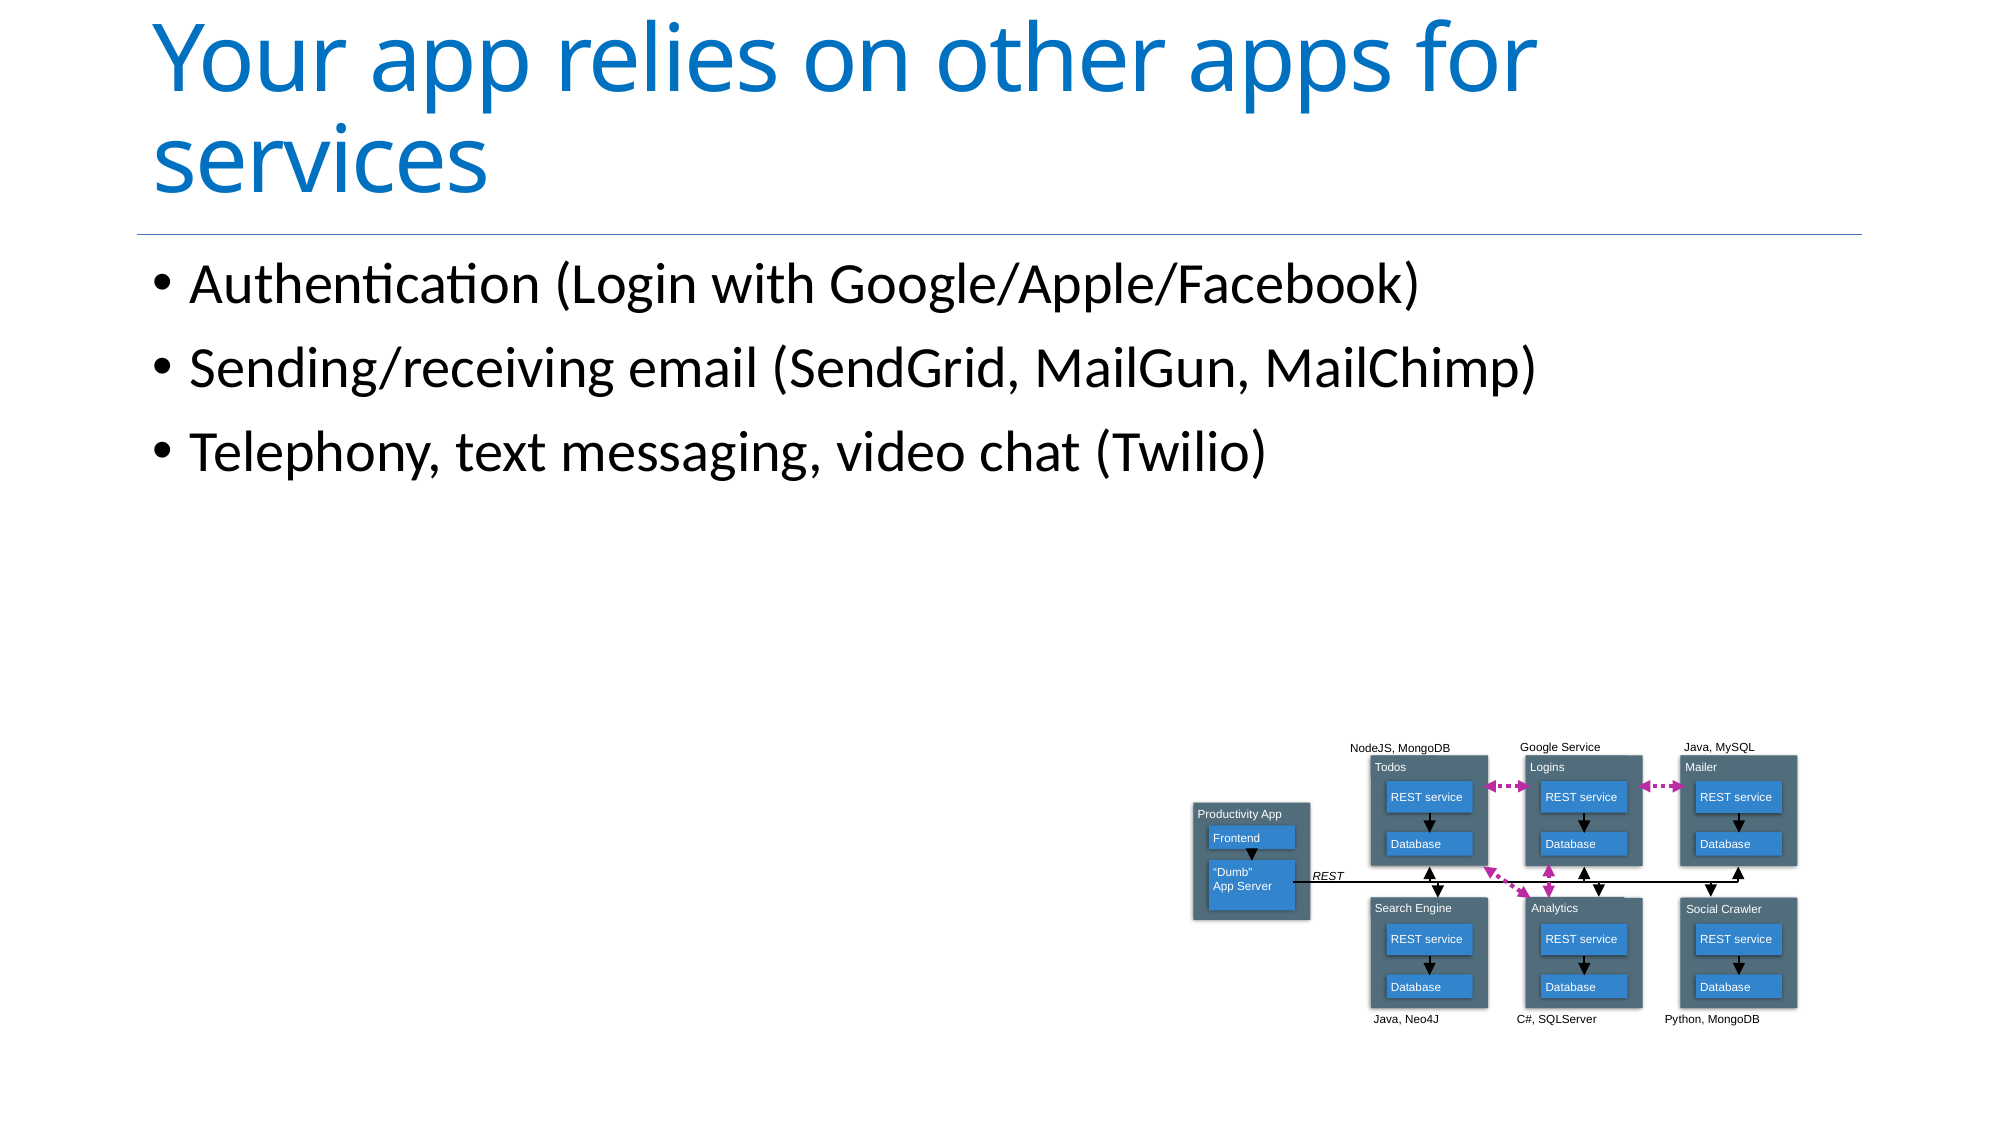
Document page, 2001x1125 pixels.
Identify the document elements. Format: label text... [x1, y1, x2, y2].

title Your app relies on other apps for services [137, 3, 1863, 221]
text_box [1193, 736, 1821, 1029]
list Authentication (Login with Google/Apple/Facebook) Sending/receiving email (SendGrid, MailGun, MailChimp) Telephony, text messaging, video chat (Twilio) [137, 246, 1586, 960]
